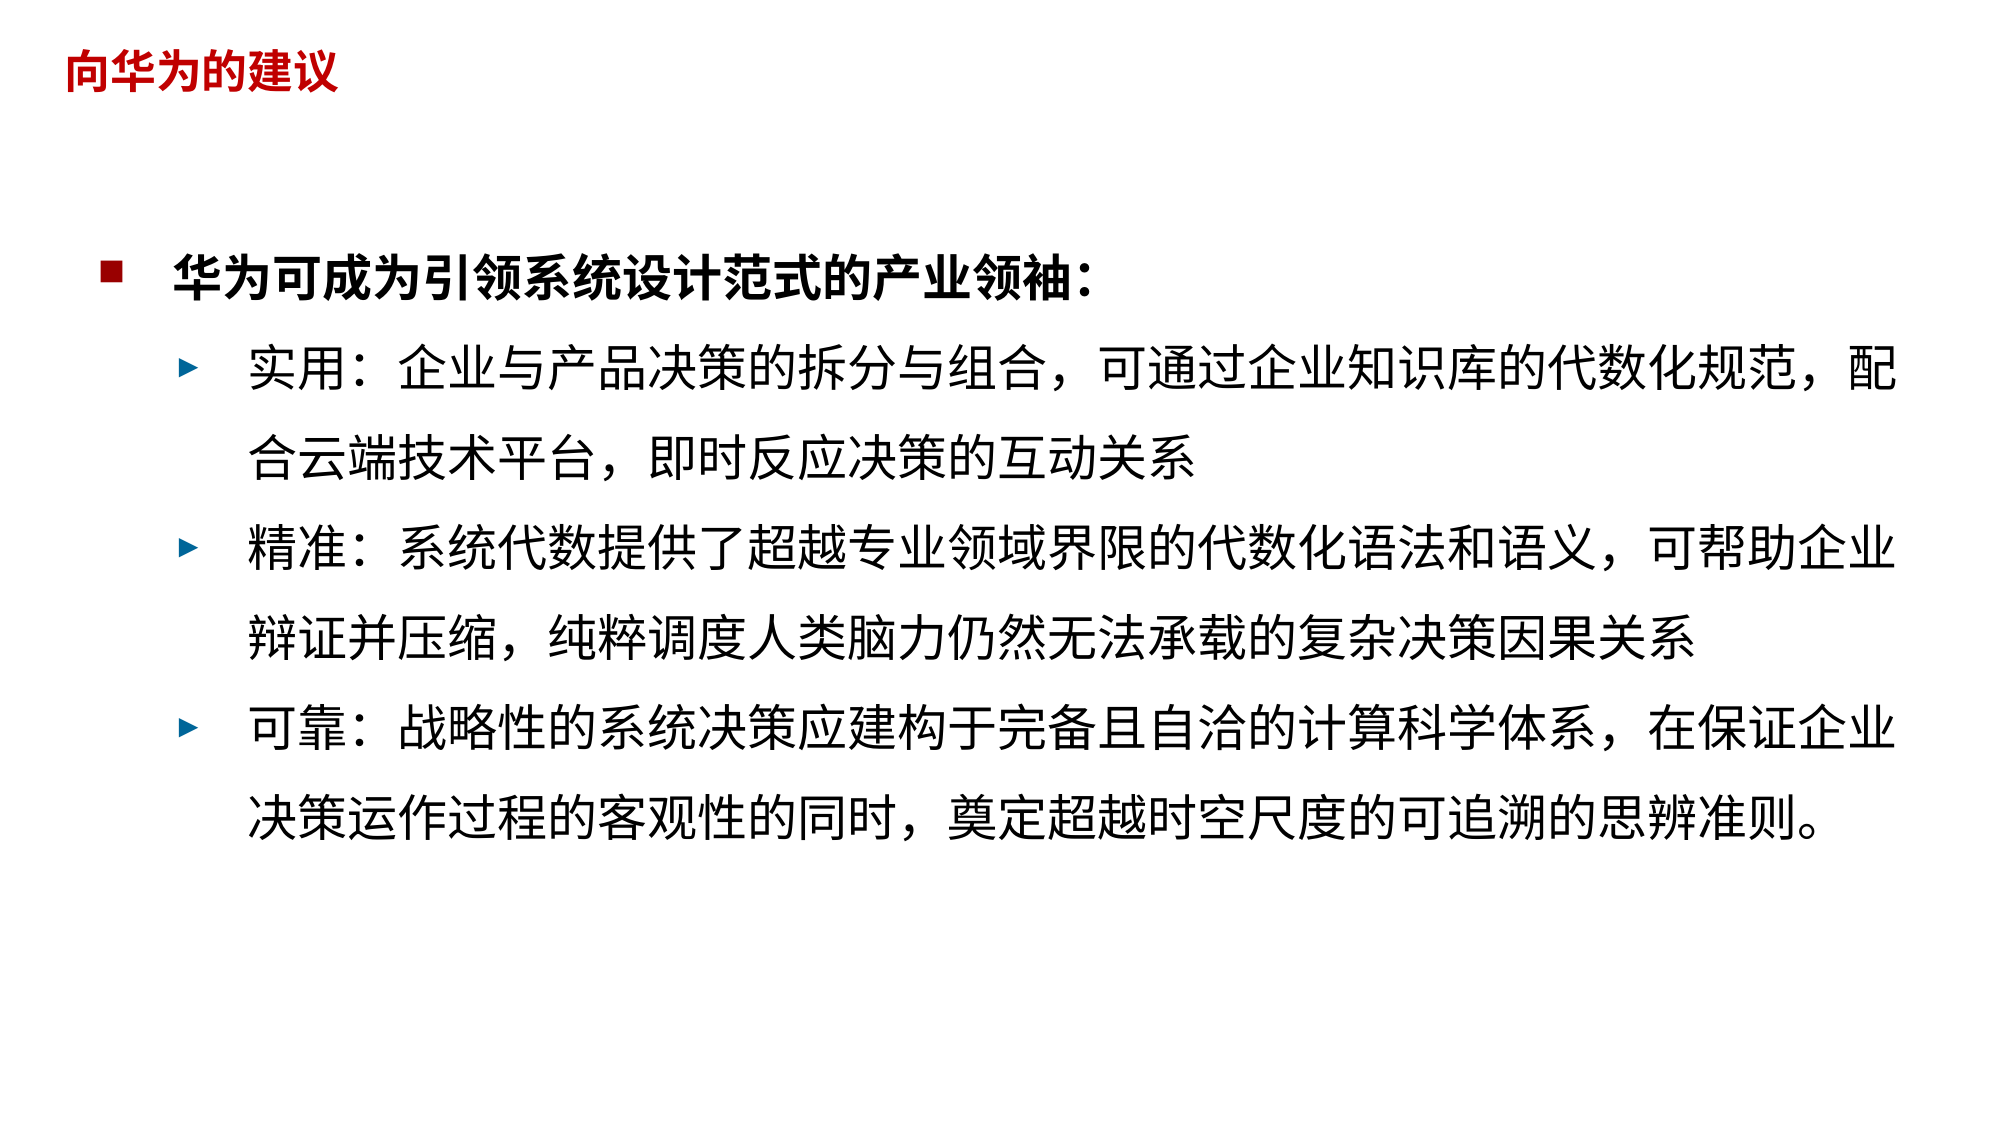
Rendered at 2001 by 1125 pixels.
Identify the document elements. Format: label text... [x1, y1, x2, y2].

text_box 华为可成为引领系统设计范式的产业领袖： 实用：企业与产品决策的拆分与组合，可通过企业知识库的代数化规范，配合云端技术平台，即时反应决策的互动关系 精准：系统代数提供了超越专业领域界限的代数化语法和语义，可帮助企业辩证并压缩，纯粹调度人类脑力仍然无法承载的复杂决策因果关系 可靠：战略性的系统决策应建构于完备且自洽的计算科学体系，在保证企业决策运作过程的客观性的同时，奠定超越时空尺度的可追溯的思辨准则。 [82, 208, 1918, 892]
title 向华为的建议 [44, 35, 1846, 113]
